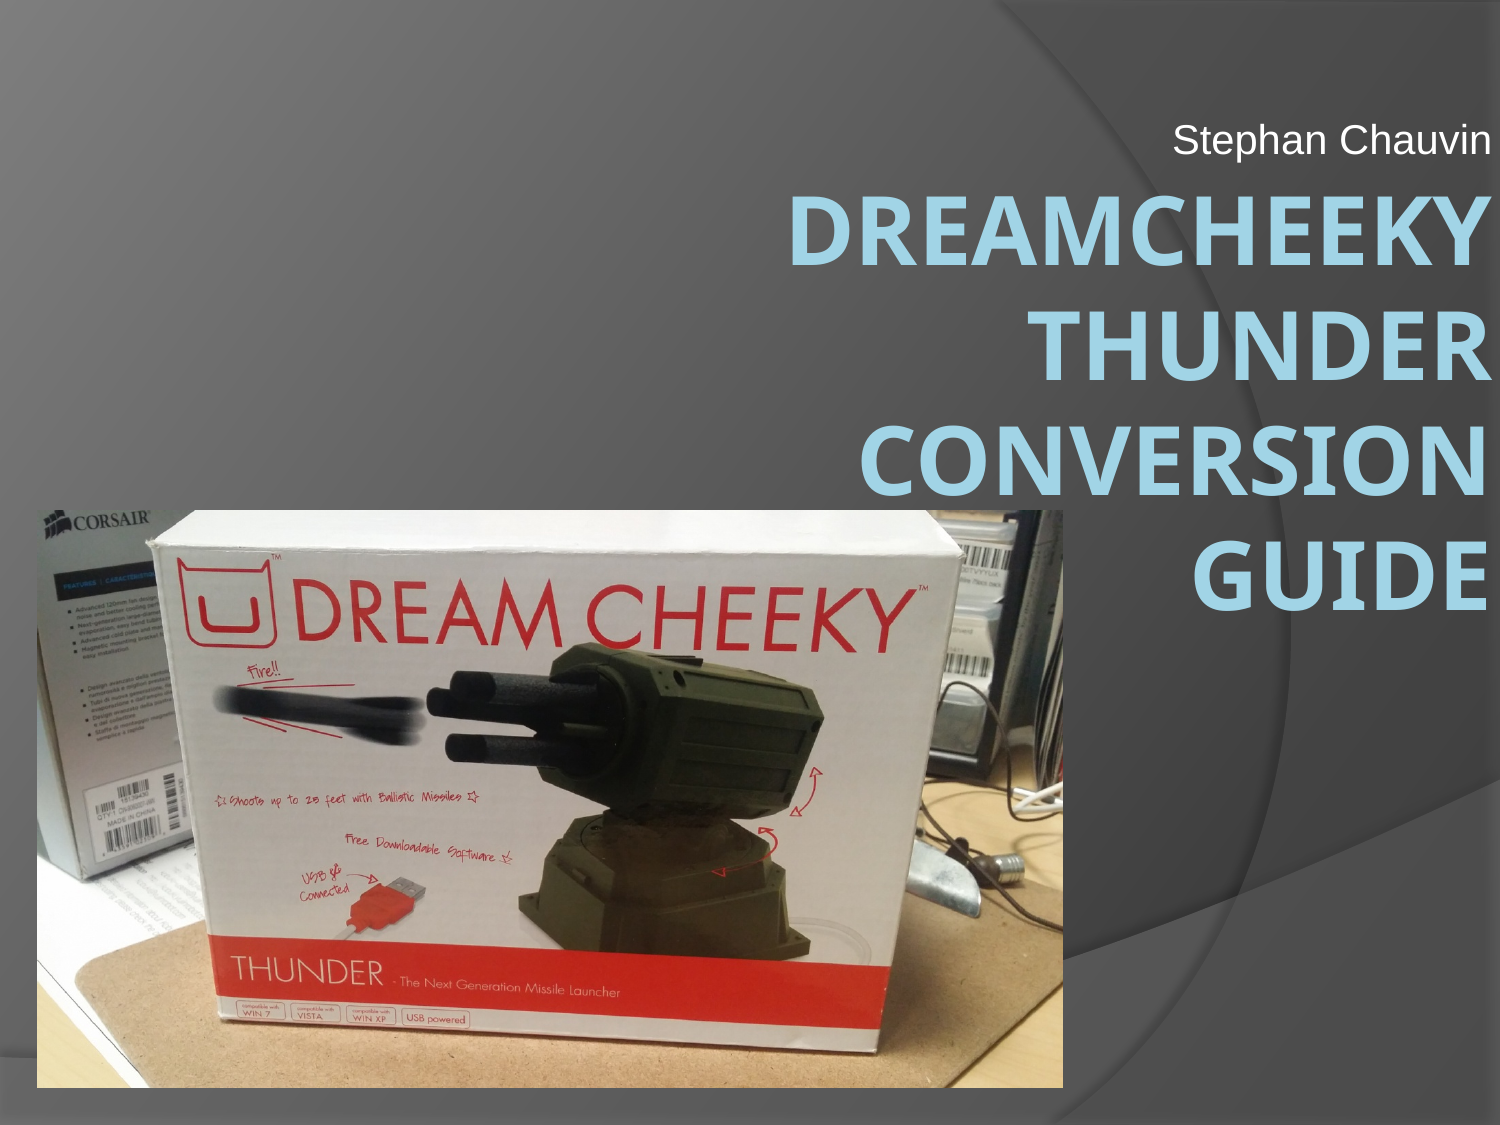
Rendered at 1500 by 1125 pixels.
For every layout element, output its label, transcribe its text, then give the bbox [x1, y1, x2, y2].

subtitle Stephan Chauvin [437, 0, 1500, 163]
picture [37, 510, 1063, 1088]
title DreamCheeky Thunder Conversion Guide [650, 163, 1500, 540]
